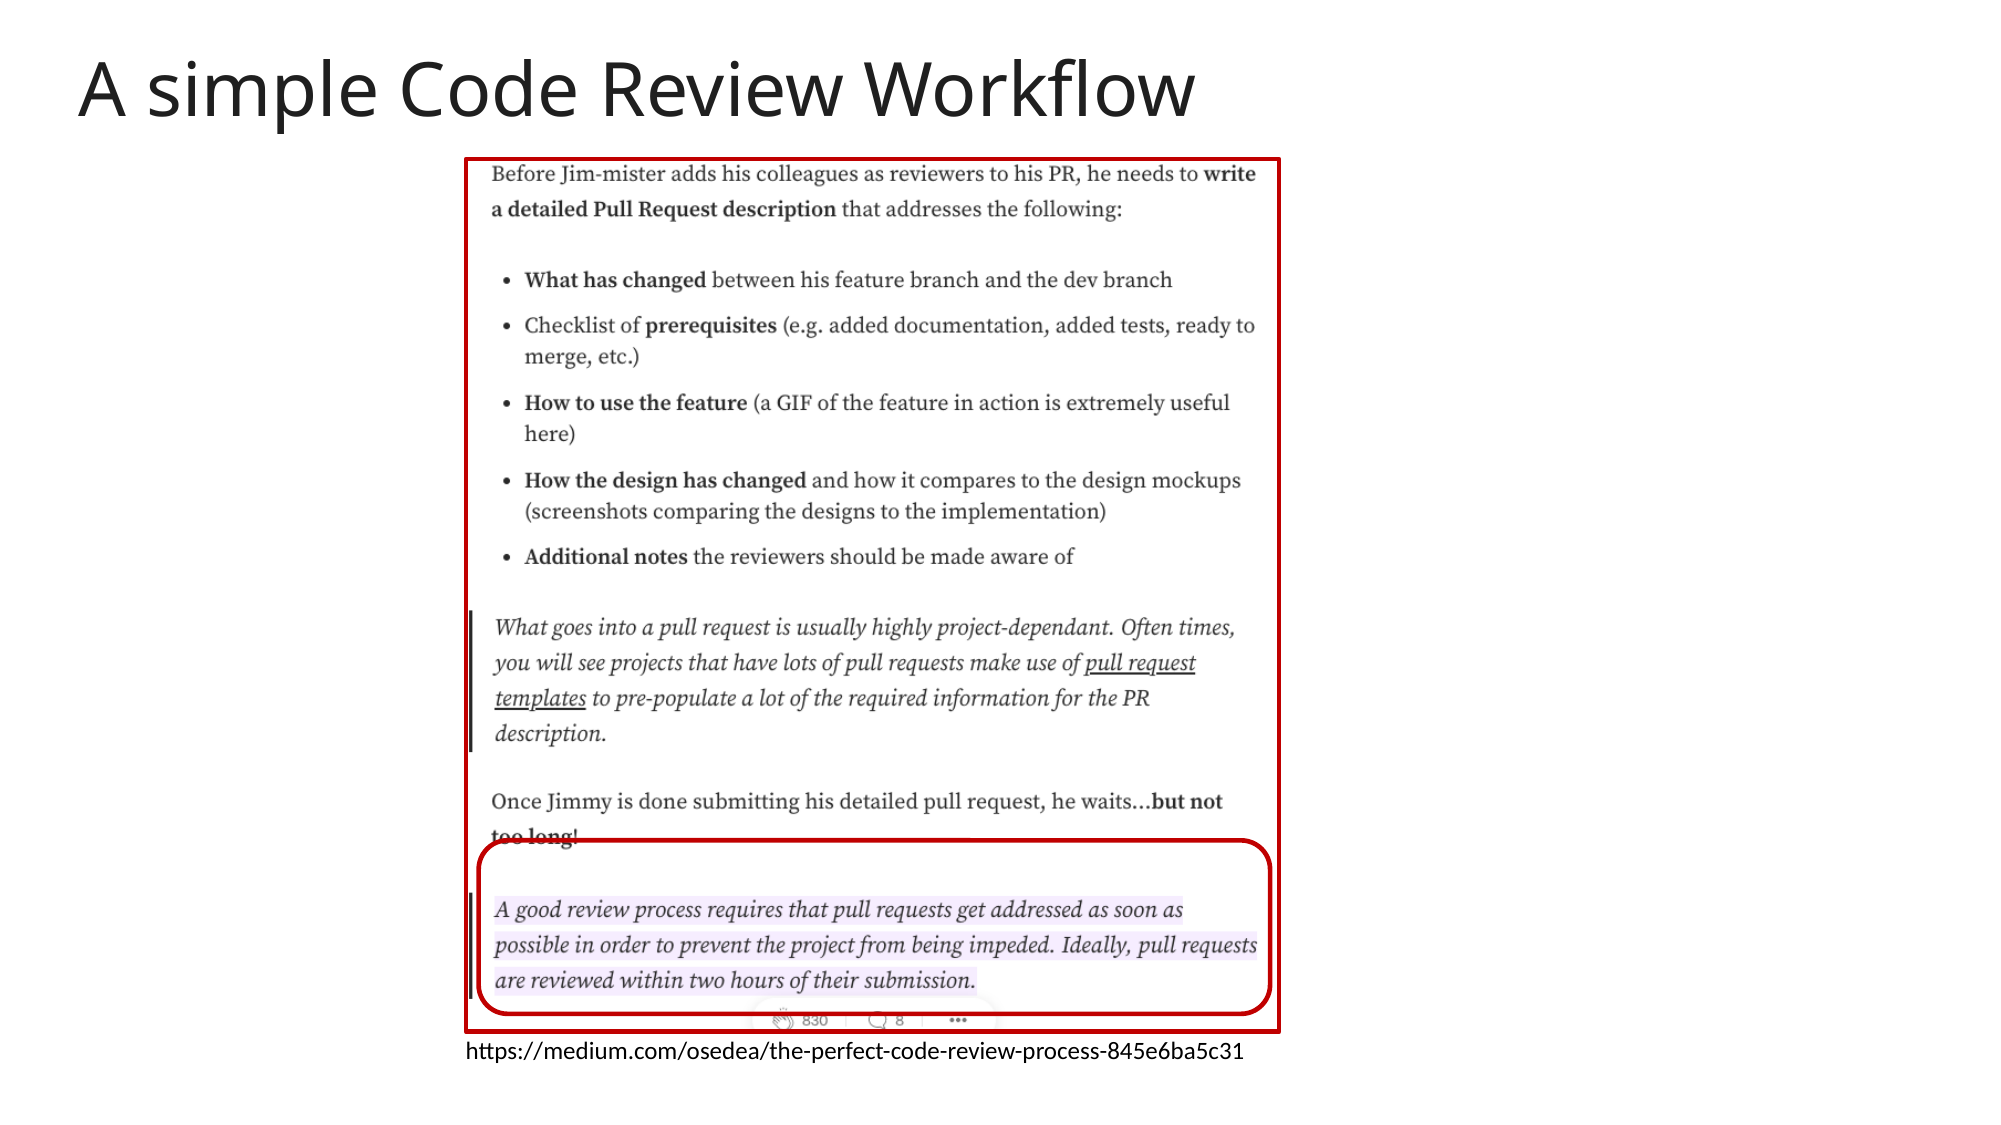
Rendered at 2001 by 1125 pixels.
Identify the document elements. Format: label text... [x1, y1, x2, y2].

picture [468, 161, 1277, 1030]
title A simple Code Review Workflow [64, 34, 1789, 151]
text_box https://medium.com/osedea/the-perfect-code-review-process-845e6ba5c31 [450, 1027, 1465, 1072]
